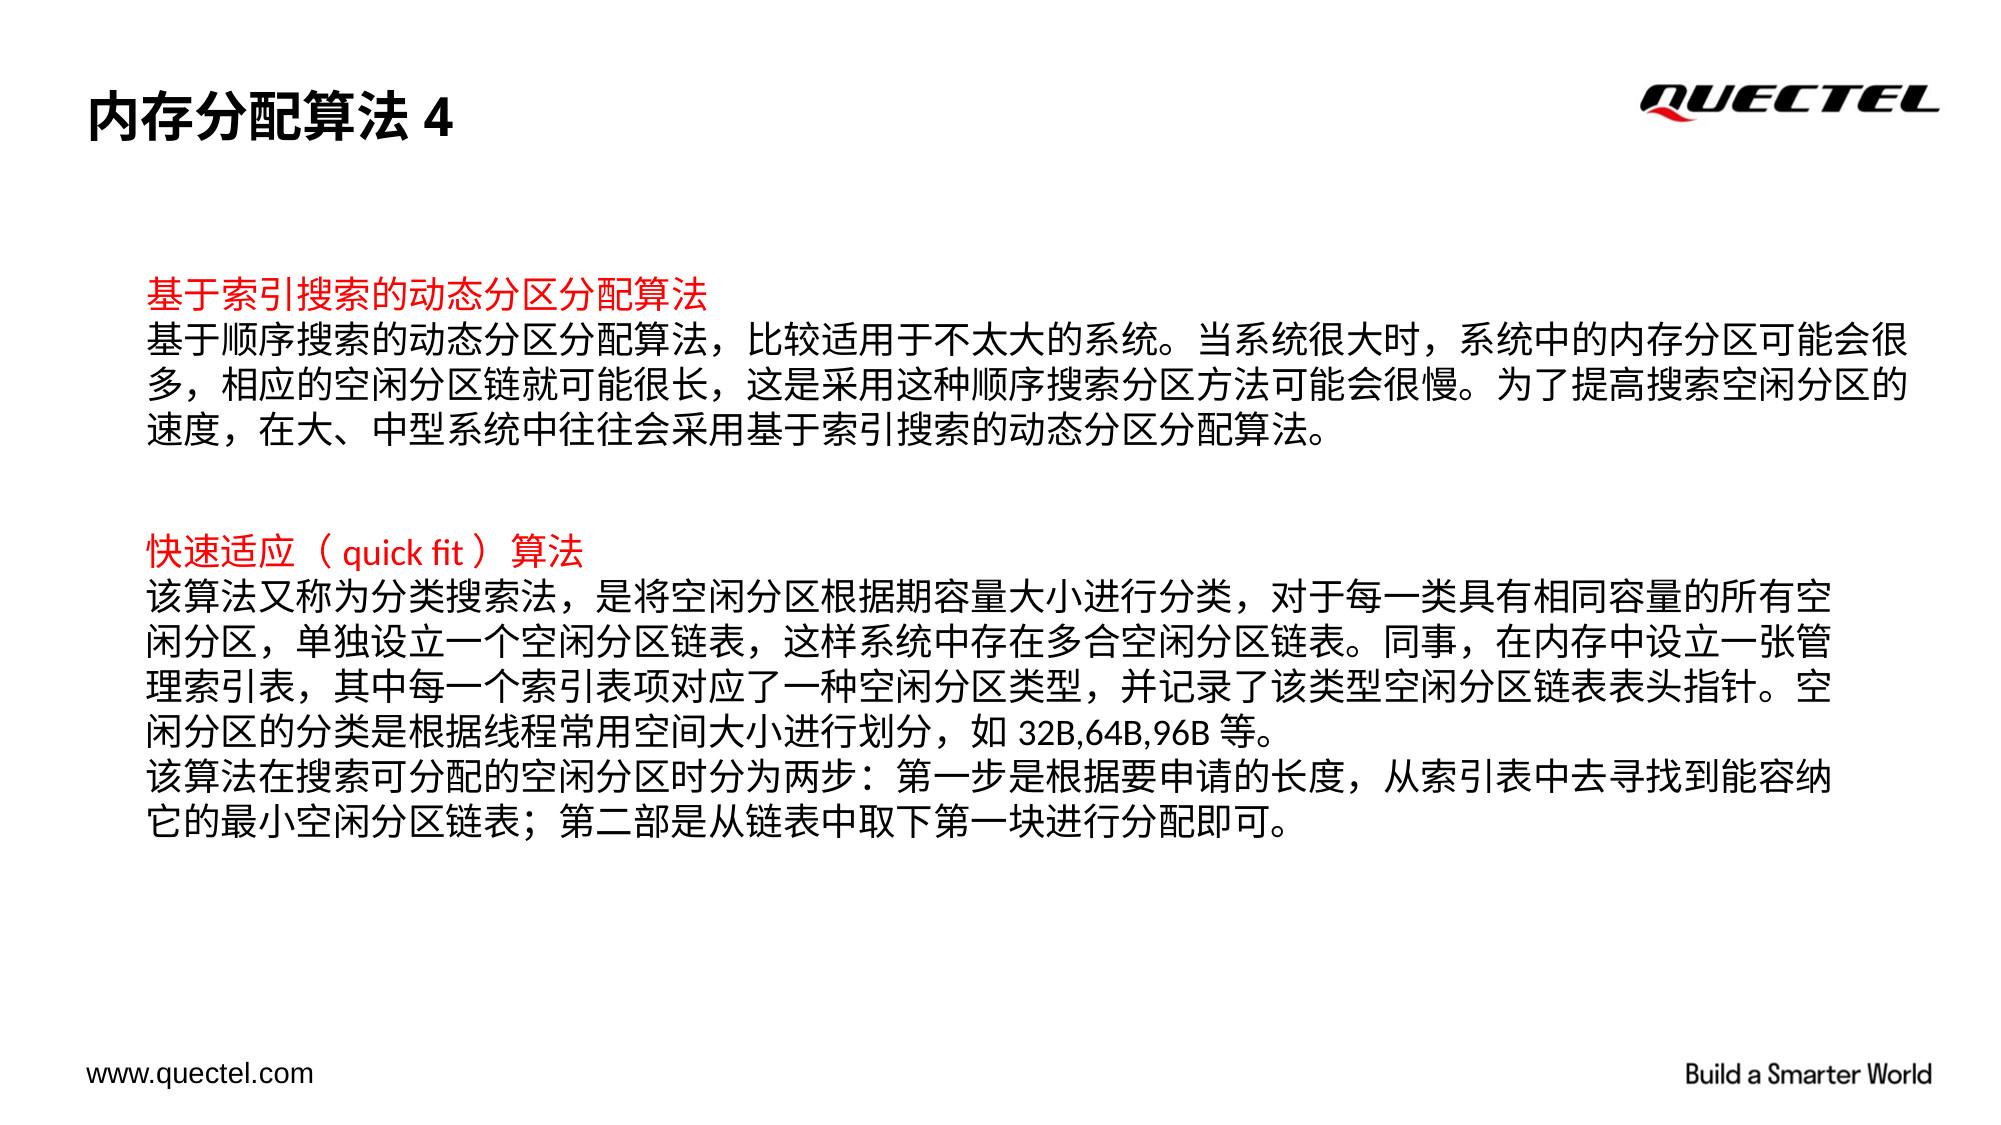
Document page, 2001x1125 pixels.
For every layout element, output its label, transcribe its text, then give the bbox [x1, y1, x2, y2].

text_box 基于索引搜索的动态分区分配算法 基于顺序搜索的动态分区分配算法，比较适用于不太大的系统。当系统很大时，系统中的内存分区可能会很多，相应的空闲分区链就可能很长，这是采用这种顺序搜索分区方法可能会很慢。为了提高搜索空闲分区的速度，在大、中型系统中往往会采用基于索引搜索的动态分区分配算法。 [131, 263, 1927, 459]
picture [1595, 32, 1985, 165]
text_box 快速适应（quick fit）算法 该算法又称为分类搜索法，是将空闲分区根据期容量大小进行分类，对于每一类具有相同容量的所有空闲分区，单独设立一个空闲分区链表，这样系统中存在多合空闲分区链表。同事，在内存中设立一张管理索引表，其中每一个索引表项对应了一种空闲分区类型，并记录了该类型空闲分区链表表头指针。空闲分区的分类是根据线程常用空间大小进行划分，如32B,64B,96B等。 该算法在搜索可分配的空闲分区时分为两步：第一步是根据要申请的长度，从索引表中去寻找到能容纳它的最小空闲分区链表；第二部是从链表中取下第一块进行分配即可。 [131, 520, 1871, 850]
title 内存分配算法4 [71, 82, 1887, 156]
picture [1637, 1015, 1981, 1125]
